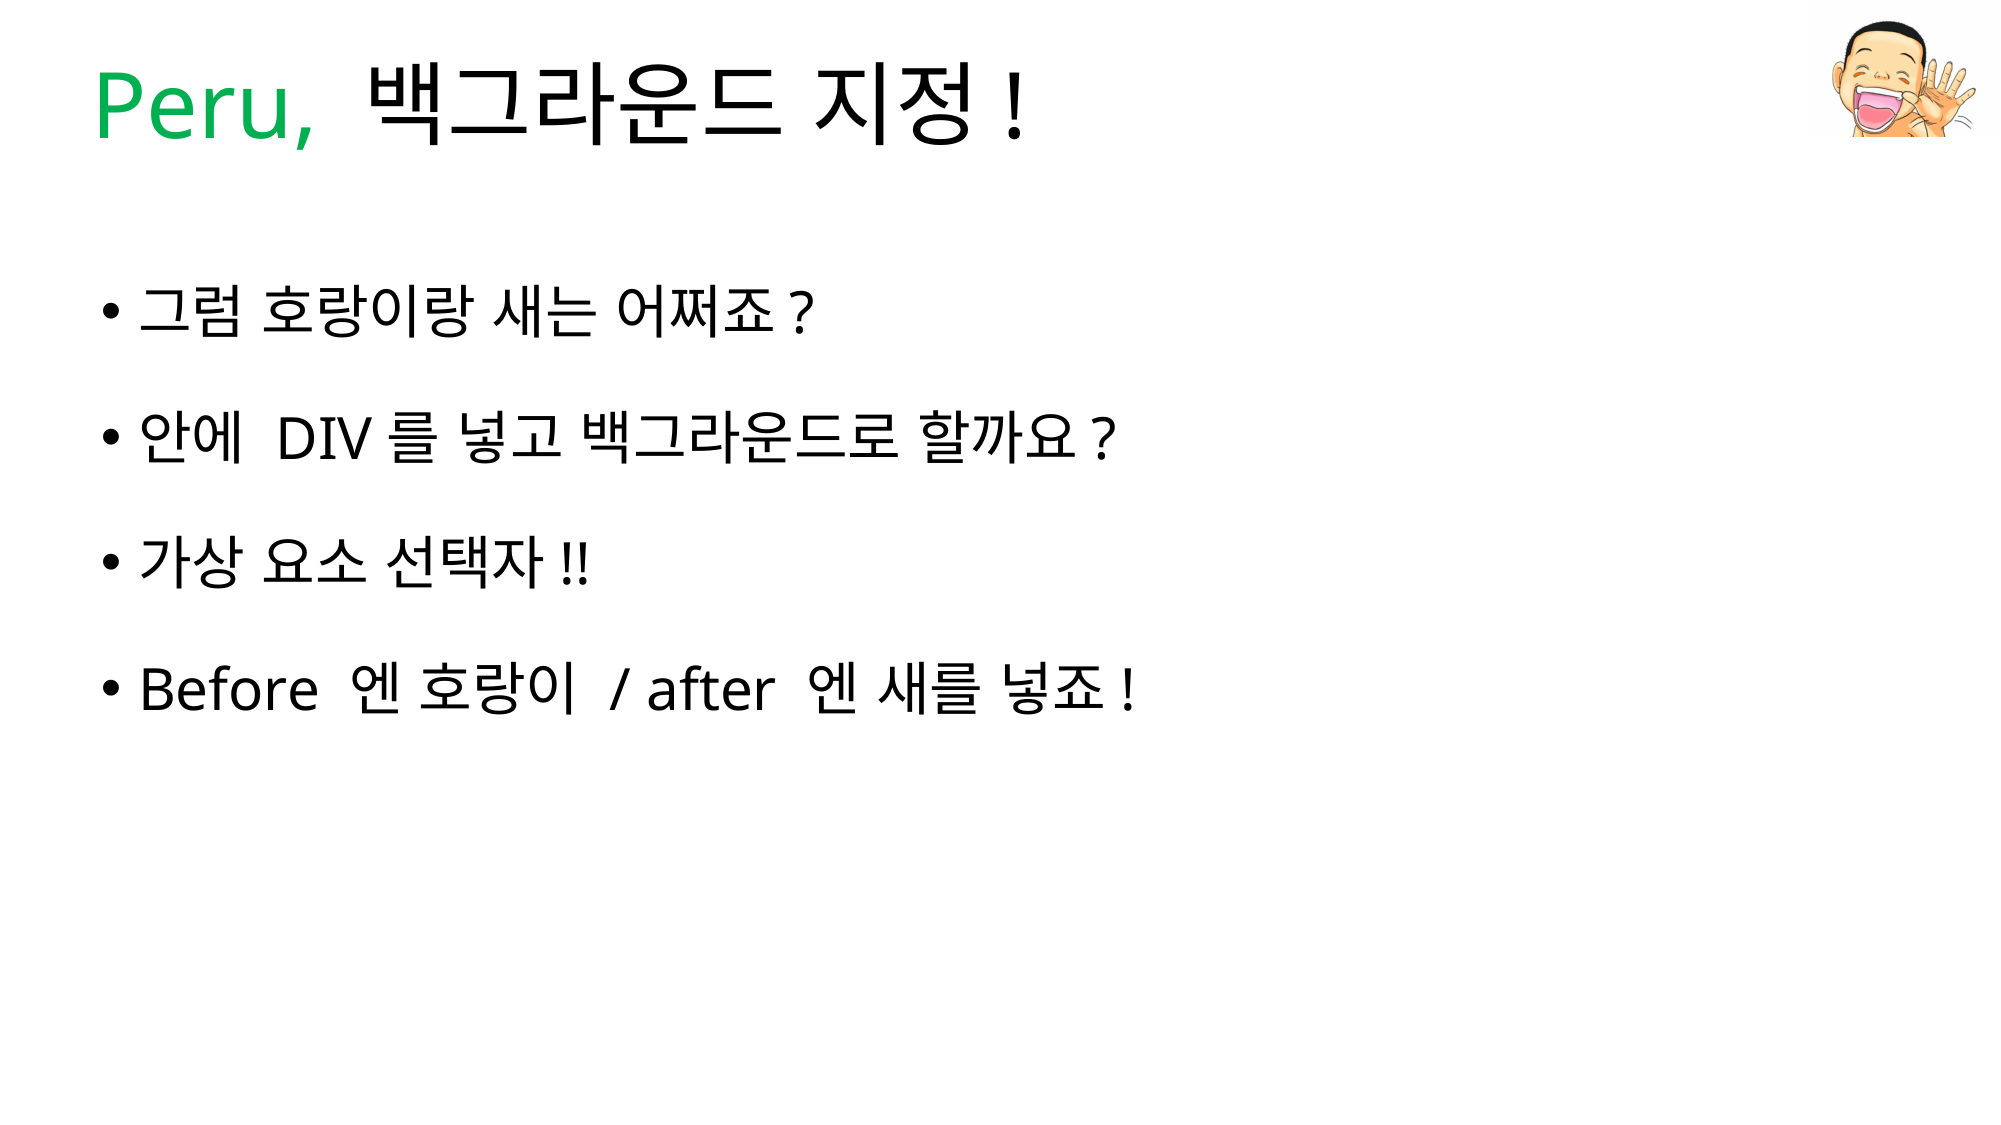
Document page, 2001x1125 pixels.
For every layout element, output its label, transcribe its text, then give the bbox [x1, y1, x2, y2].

title Peru, 백그라운드 지정! [76, 0, 1924, 218]
picture [1924, 0, 2000, 137]
list 그럼 호랑이랑 새는 어쩌죠? 안에 DIV를 넣고 백그라운드로 할까요? 가상 요소 선택자!! Before 엔 호랑이 / after 엔 새를 넣죠! [85, 233, 1863, 1077]
